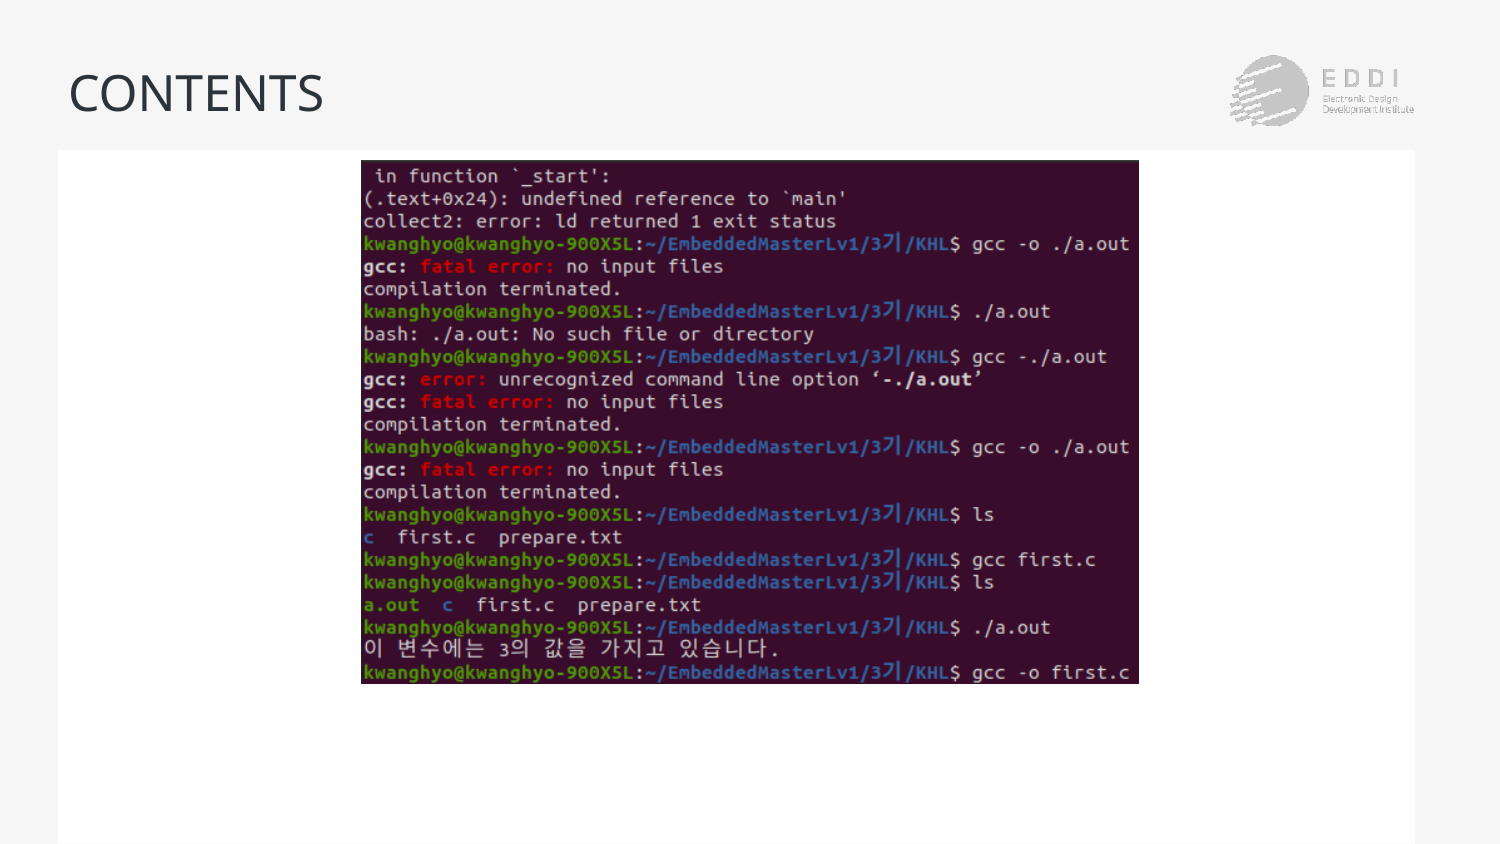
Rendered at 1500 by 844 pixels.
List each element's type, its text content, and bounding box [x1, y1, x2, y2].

title CONTENTS [53, 32, 951, 151]
picture [1226, 0, 1417, 186]
picture [361, 160, 1139, 684]
